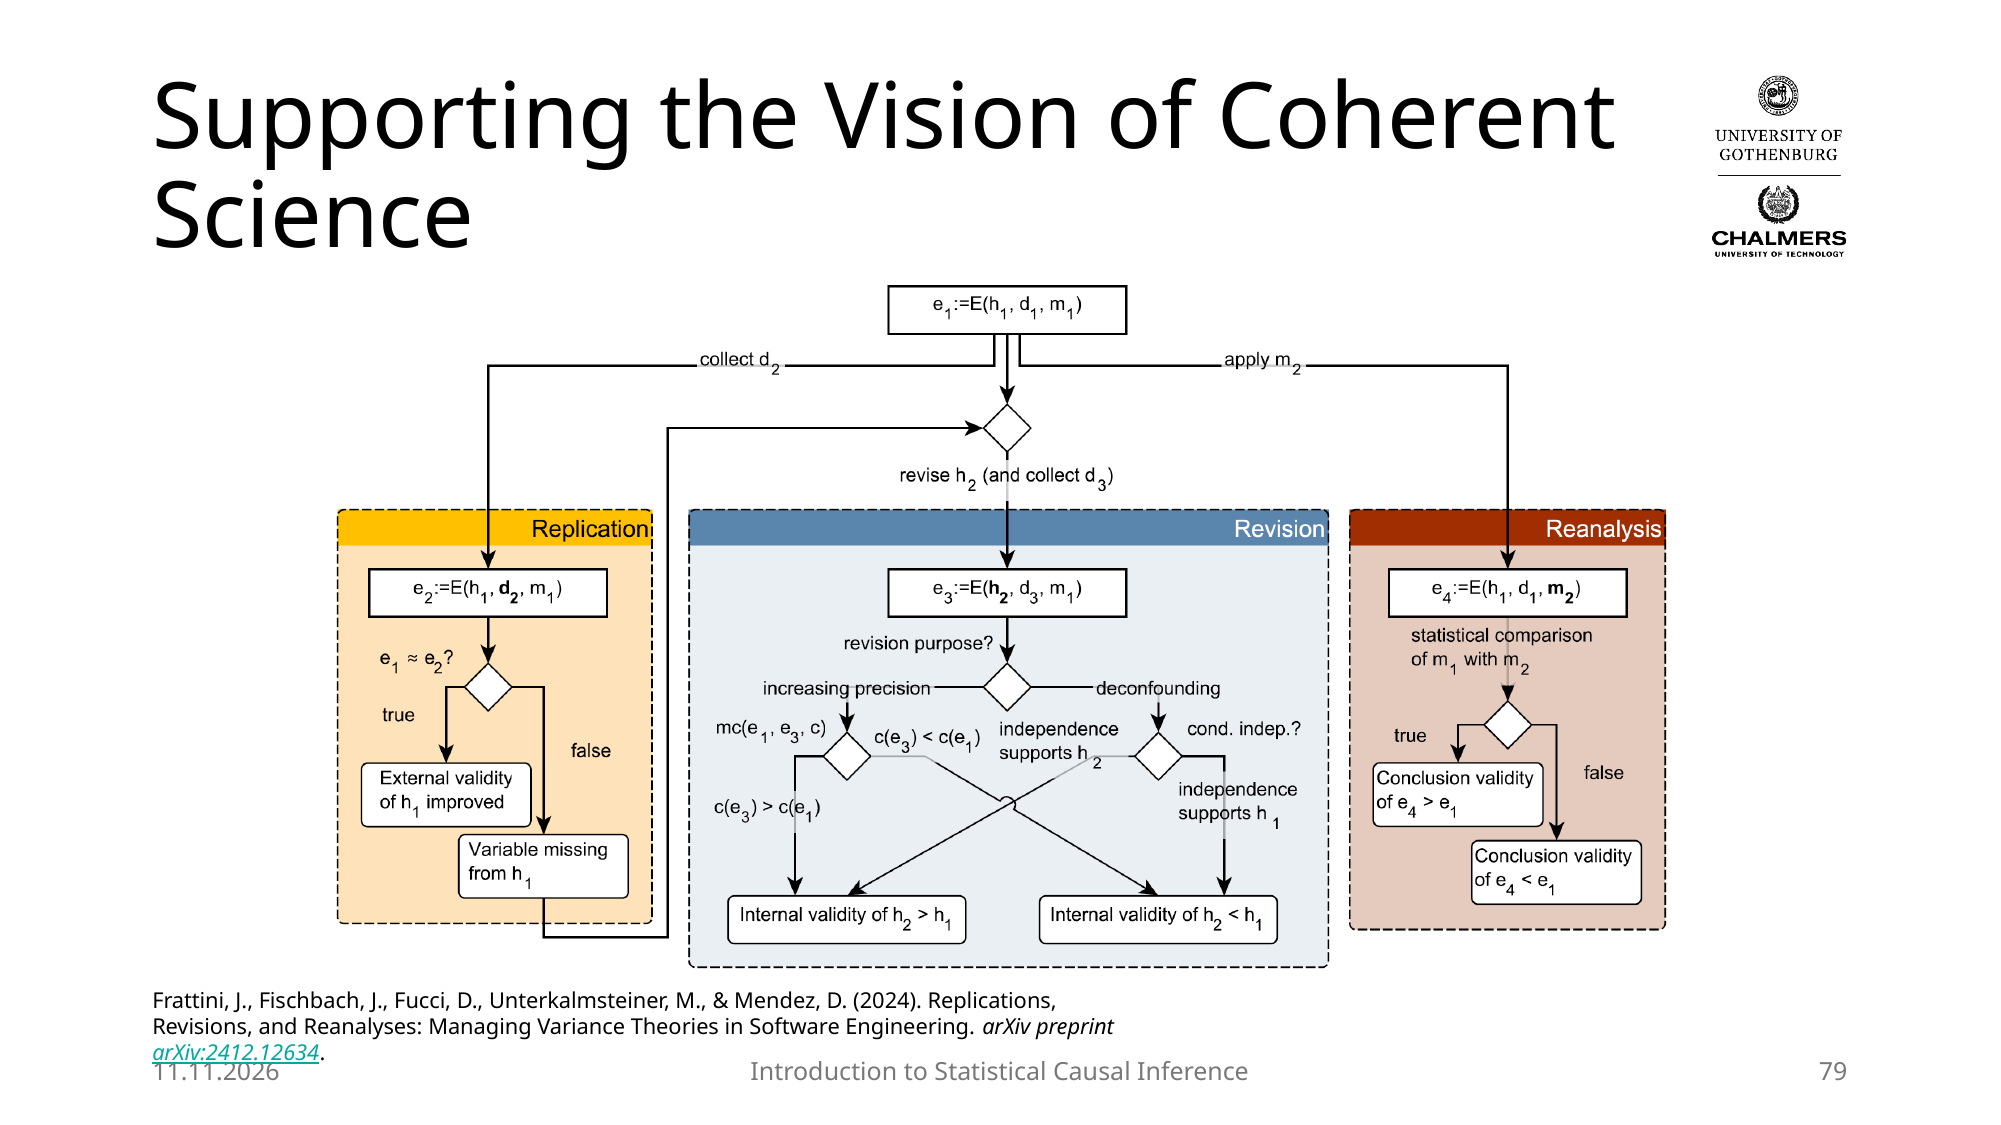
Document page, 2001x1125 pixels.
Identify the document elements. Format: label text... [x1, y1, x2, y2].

slide_number 79 [1412, 1042, 1863, 1103]
title Supporting the Vision of Coherent Science [137, 59, 1698, 278]
footer Introduction to Statistical Causal Inference [662, 1042, 1338, 1103]
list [316, 264, 1684, 980]
text_box Frattini, J., Fischbach, J., Fucci, D., Unterkalmsteiner, M., & Mendez, D. (2024). Replications, Revisions, and Reanalyses: Managing Variance Theories in Software Engineering. arXiv preprint arXiv:2412.12634. [137, 979, 1138, 1076]
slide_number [137, 1076, 588, 1103]
picture [1698, 59, 1863, 278]
